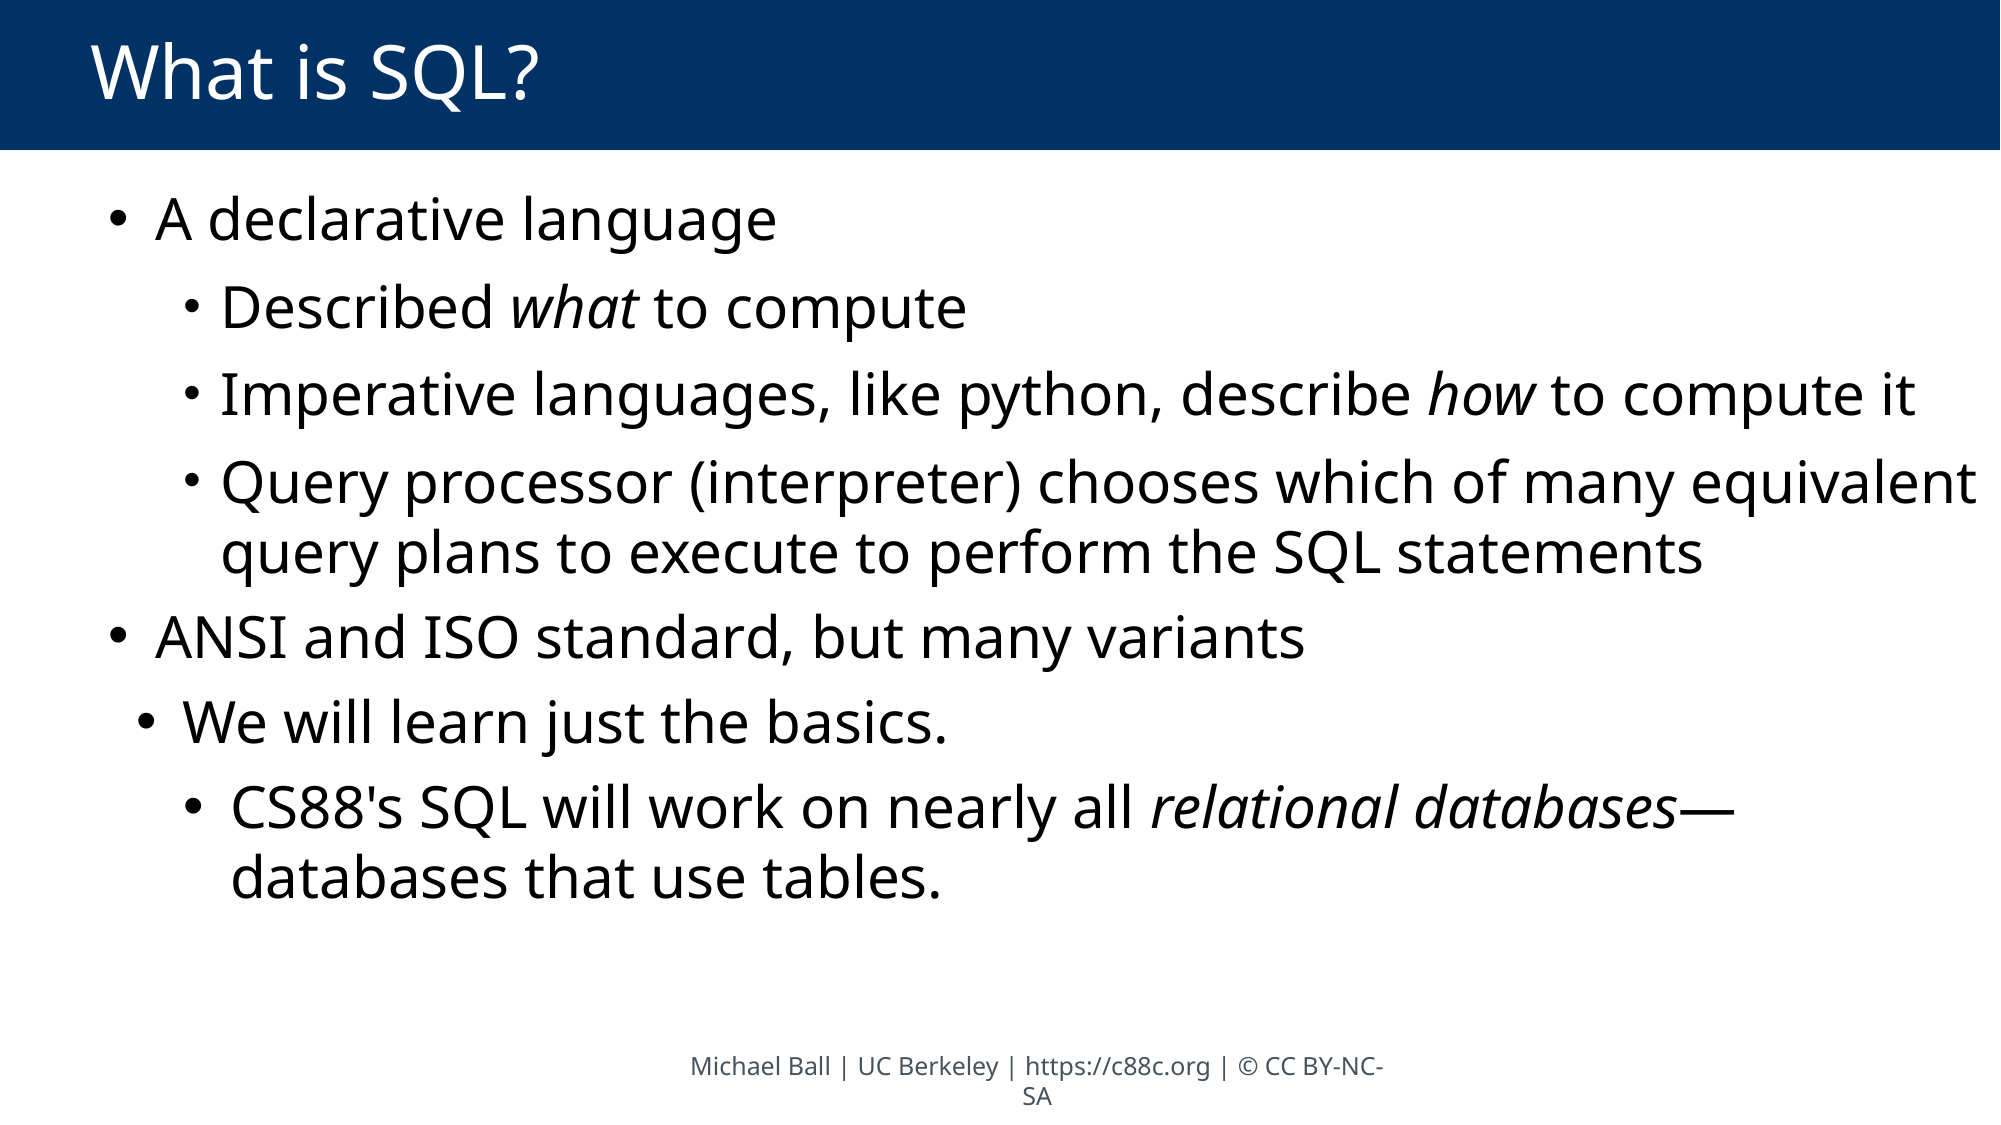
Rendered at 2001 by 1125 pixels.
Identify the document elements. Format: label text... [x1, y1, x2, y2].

list A declarative language Described what to compute Imperative languages, like python, describe how to compute it Query processor (interpreter) chooses which of many equivalent query plans to execute to perform the SQL statements ANSI and ISO standard, but many variants We will learn just the basics. CS88's SQL will work on nearly all relational databases—databases that use tables. [93, 174, 2000, 1038]
title What is SQL? [0, 0, 2000, 152]
footer Michael Ball | UC Berkeley | https://c88c.org | © CC BY-NC-SA [662, 1055, 1413, 1106]
